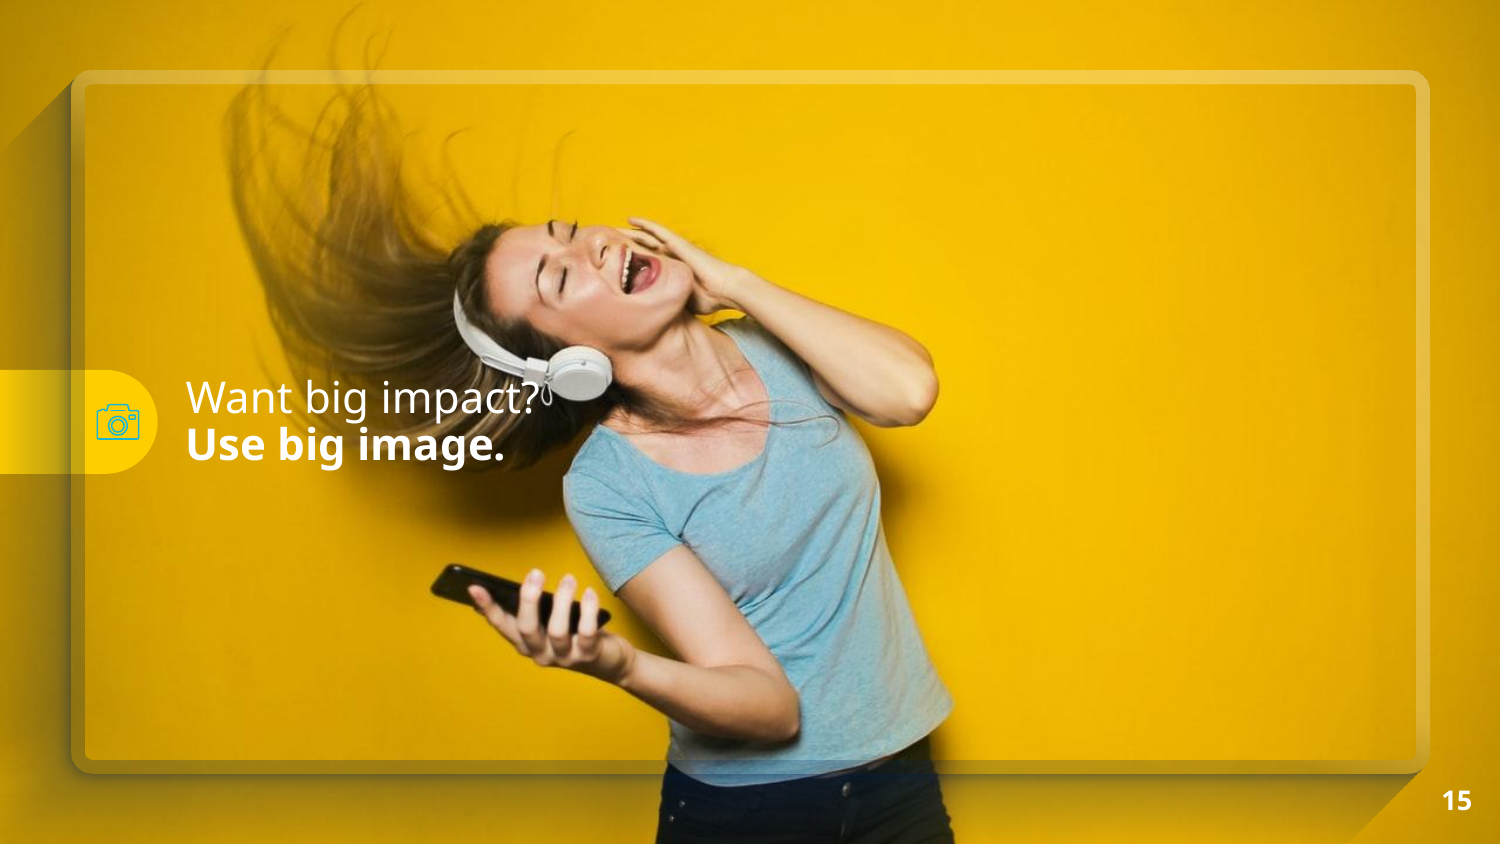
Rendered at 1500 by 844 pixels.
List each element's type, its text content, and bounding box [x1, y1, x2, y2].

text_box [97, 404, 139, 440]
picture [0, 0, 1500, 844]
title Want big impact? Use big image. [185, 370, 561, 475]
slide_number 15 [1414, 759, 1500, 844]
